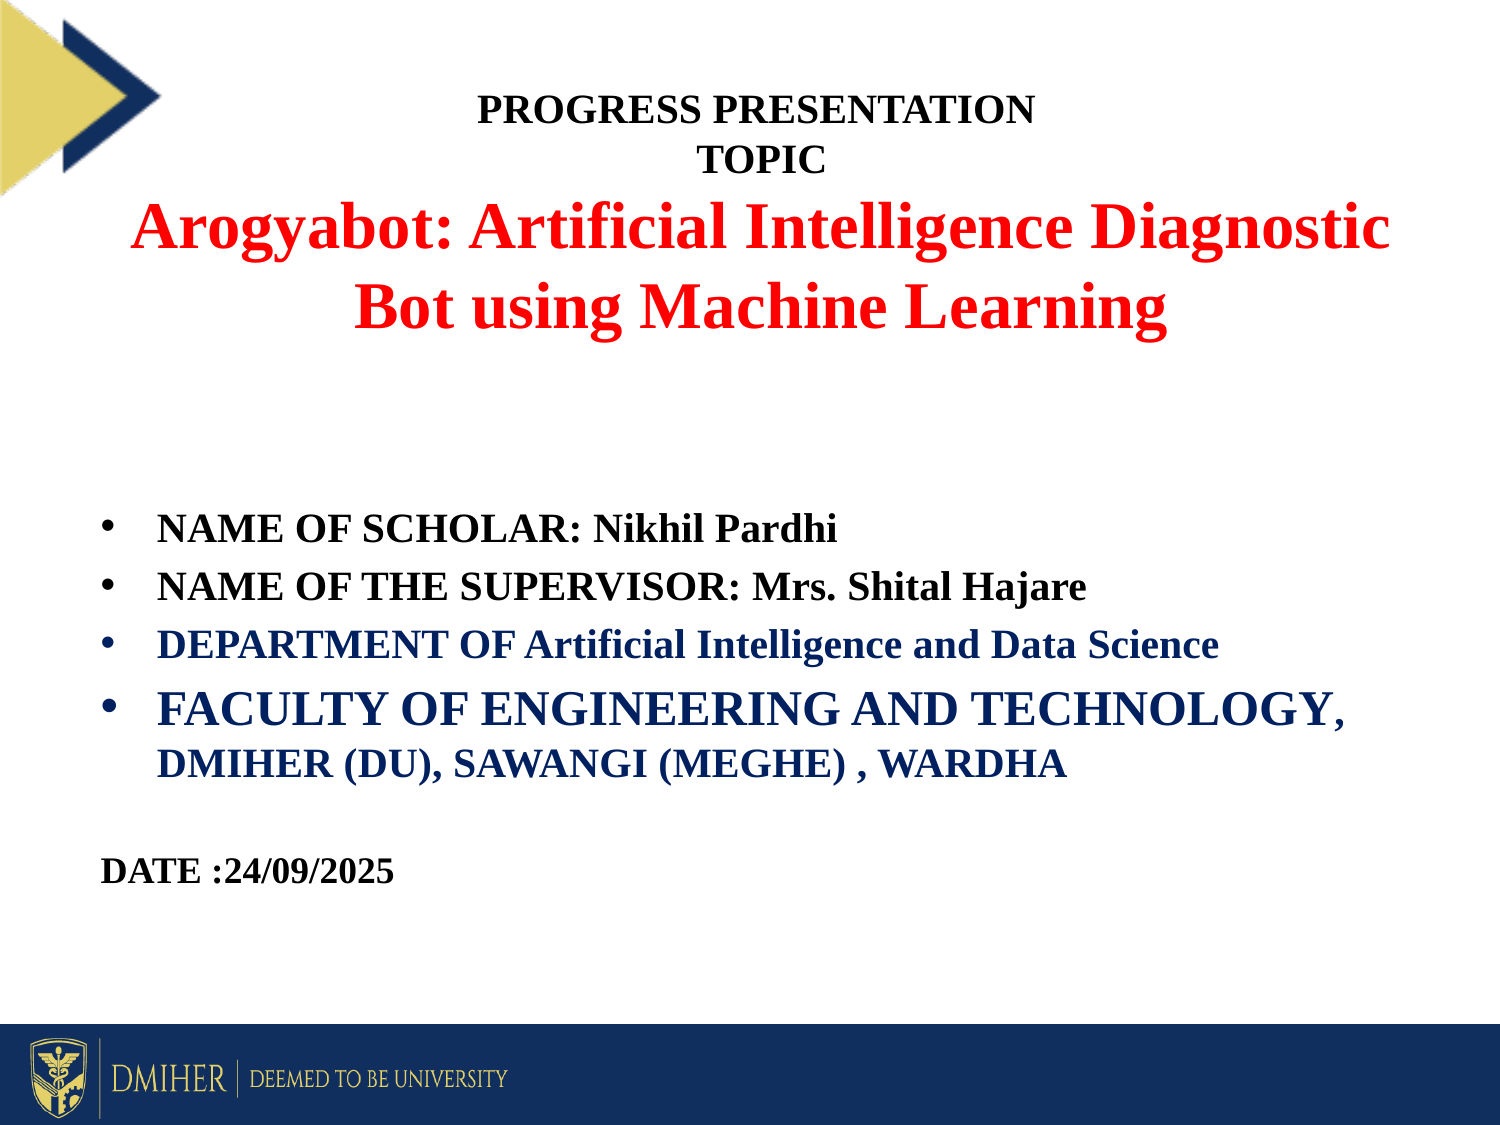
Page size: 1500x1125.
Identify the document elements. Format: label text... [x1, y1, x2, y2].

picture [0, 0, 172, 199]
picture [0, 1024, 1500, 1125]
text_box PROGRESS PRESENTATION TOPIC Arogyabot: Artificial Intelligence Diagnostic Bot using Machine Learning [74, 74, 1449, 440]
text_box NAME OF SCHOLAR: Nikhil Pardhi NAME OF THE SUPERVISOR: Mrs. Shital Hajare DEPARTMENT OF Artificial Intelligence and Data Science FACULTY OF ENGINEERING AND TECHNOLOGY, DMIHER (DU), SAWANGI (MEGHE) , WARDHA DATE :24/09/2025 [85, 458, 1461, 1002]
